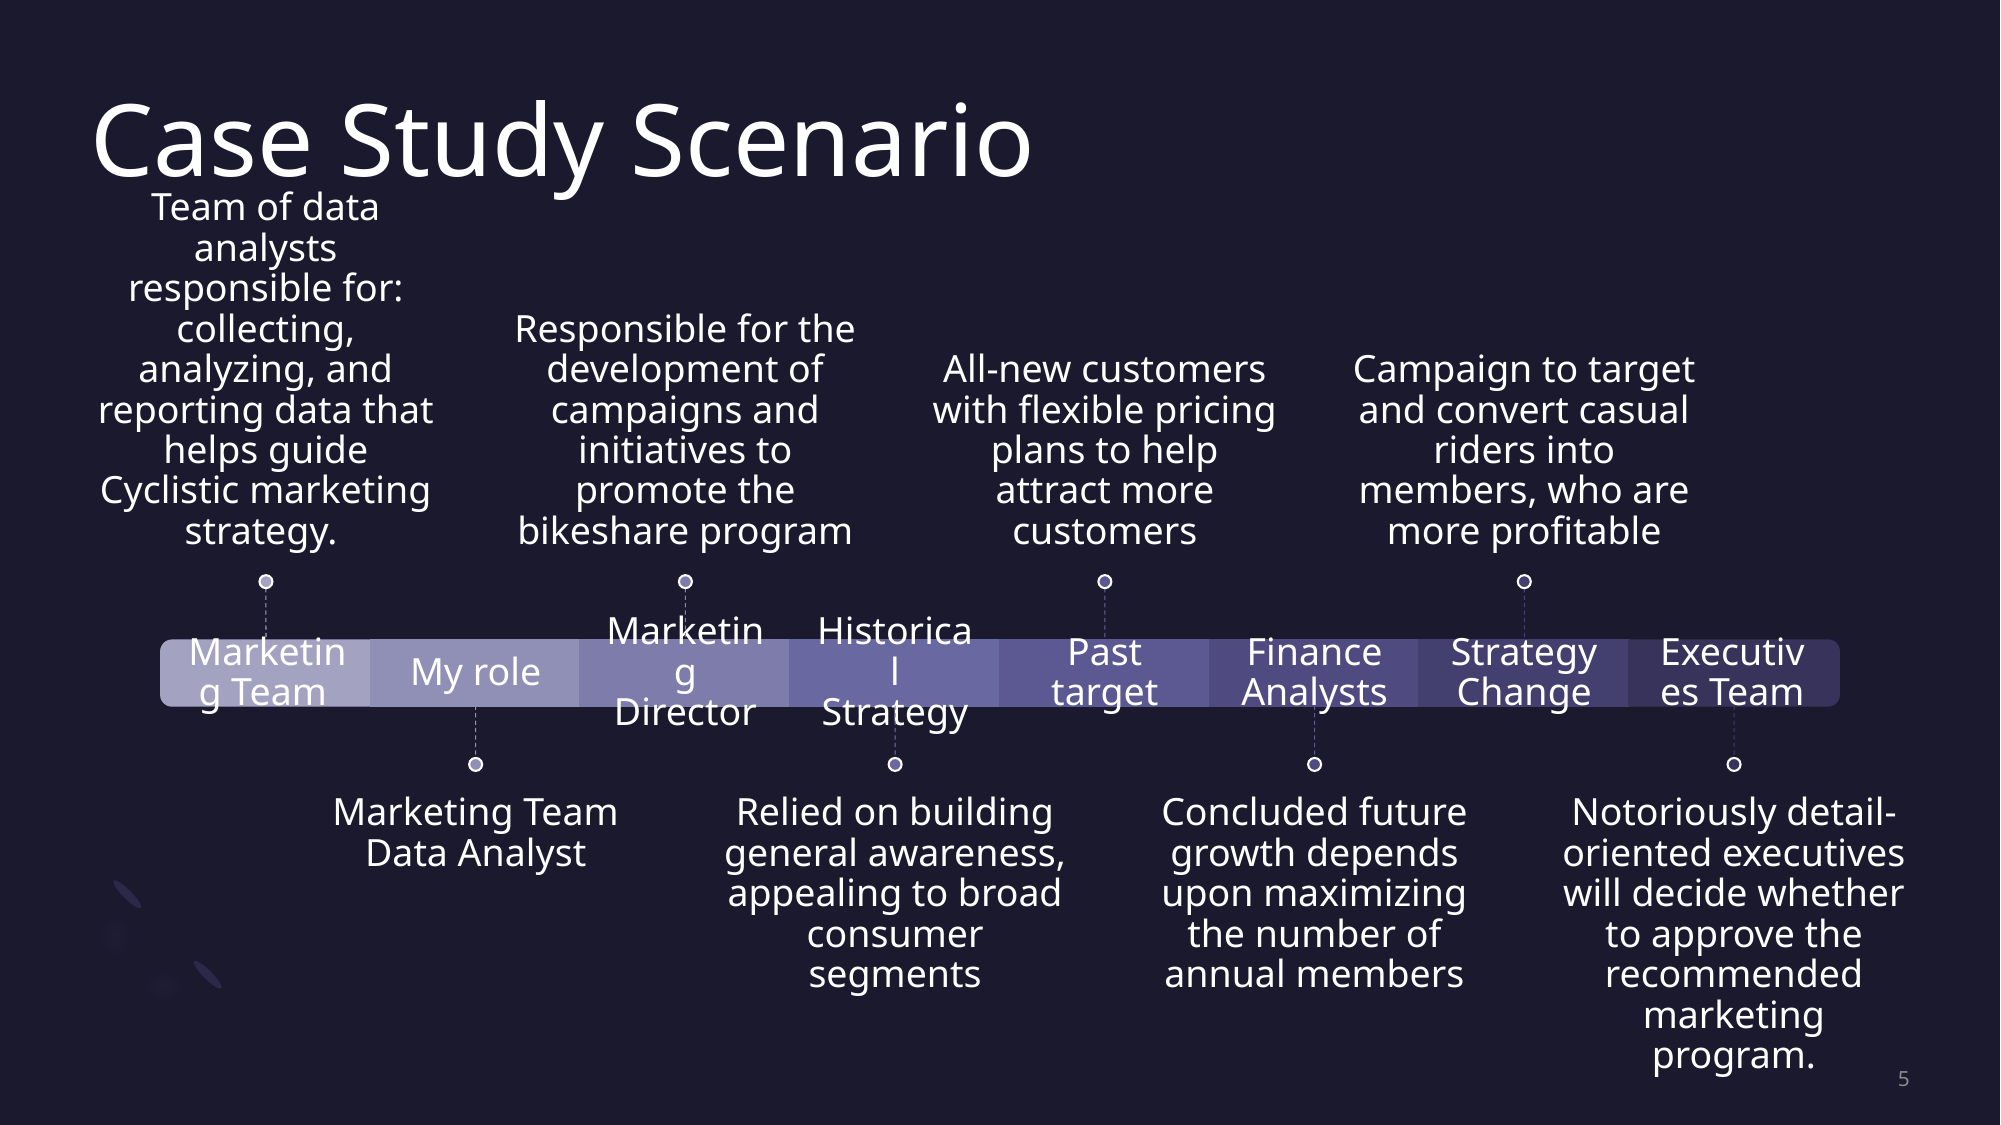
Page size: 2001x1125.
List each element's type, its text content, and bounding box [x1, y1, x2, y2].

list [90, 346, 1910, 1000]
title Case Study Scenario [90, 90, 1910, 309]
slide_number 5 [1632, 1067, 1910, 1093]
